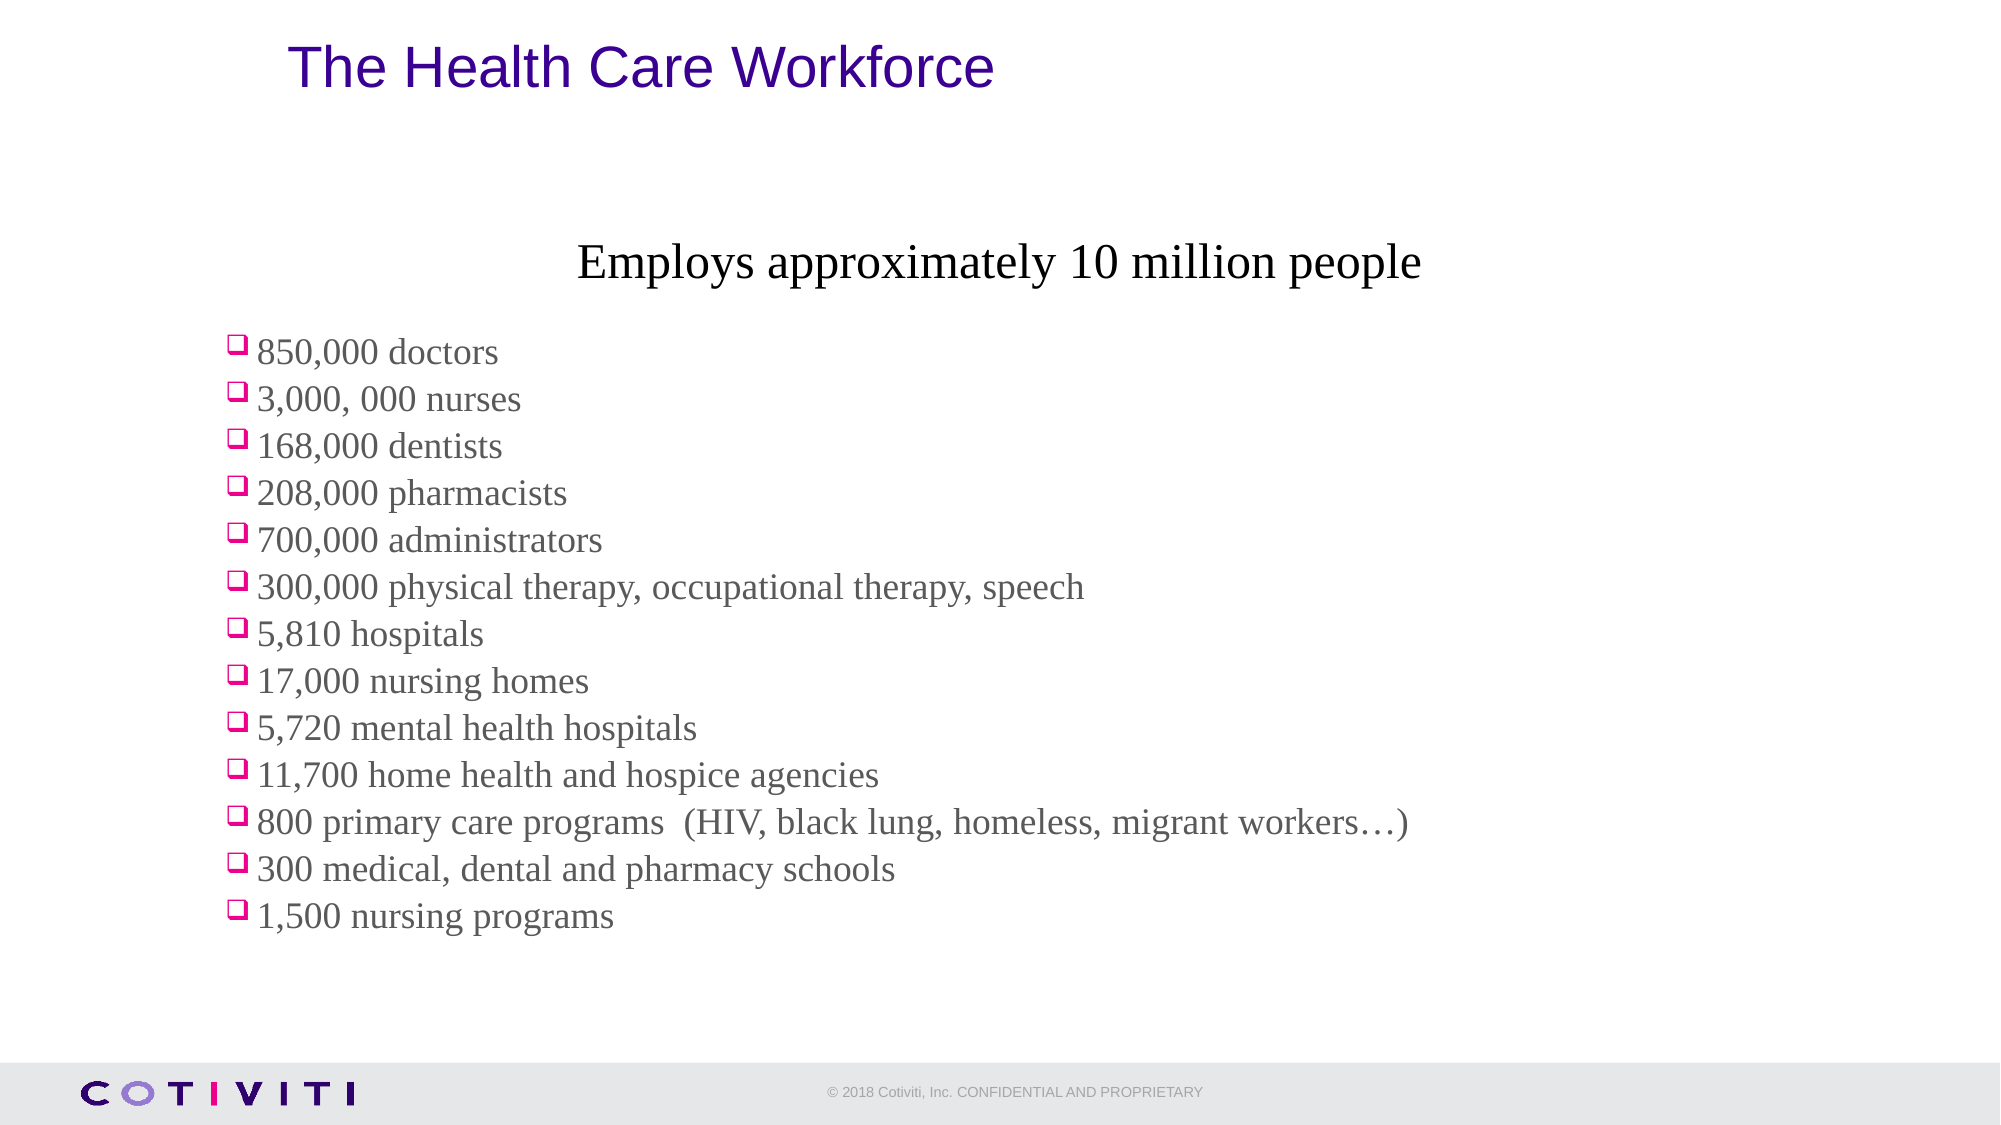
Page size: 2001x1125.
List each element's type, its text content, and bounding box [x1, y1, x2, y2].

picture [75, 1066, 369, 1119]
title The Health Care Workforce [287, 37, 1638, 188]
list Employs approximately 10 million people 850,000 doctors 3,000, 000 nurses 168,000 dentists 208,000 pharmacists 700,000 administrators 300,000 physical therapy, occupational therapy, speech 5,810 hospitals 17,000 nursing homes 5,720 mental health hospitals 11,700 home health and hospice agencies 800 primary care programs (HIV, black lung, homeless, migrant workers…) 300 medical, dental and pharmacy schools 1,500 nursing programs [75, 228, 1925, 1014]
